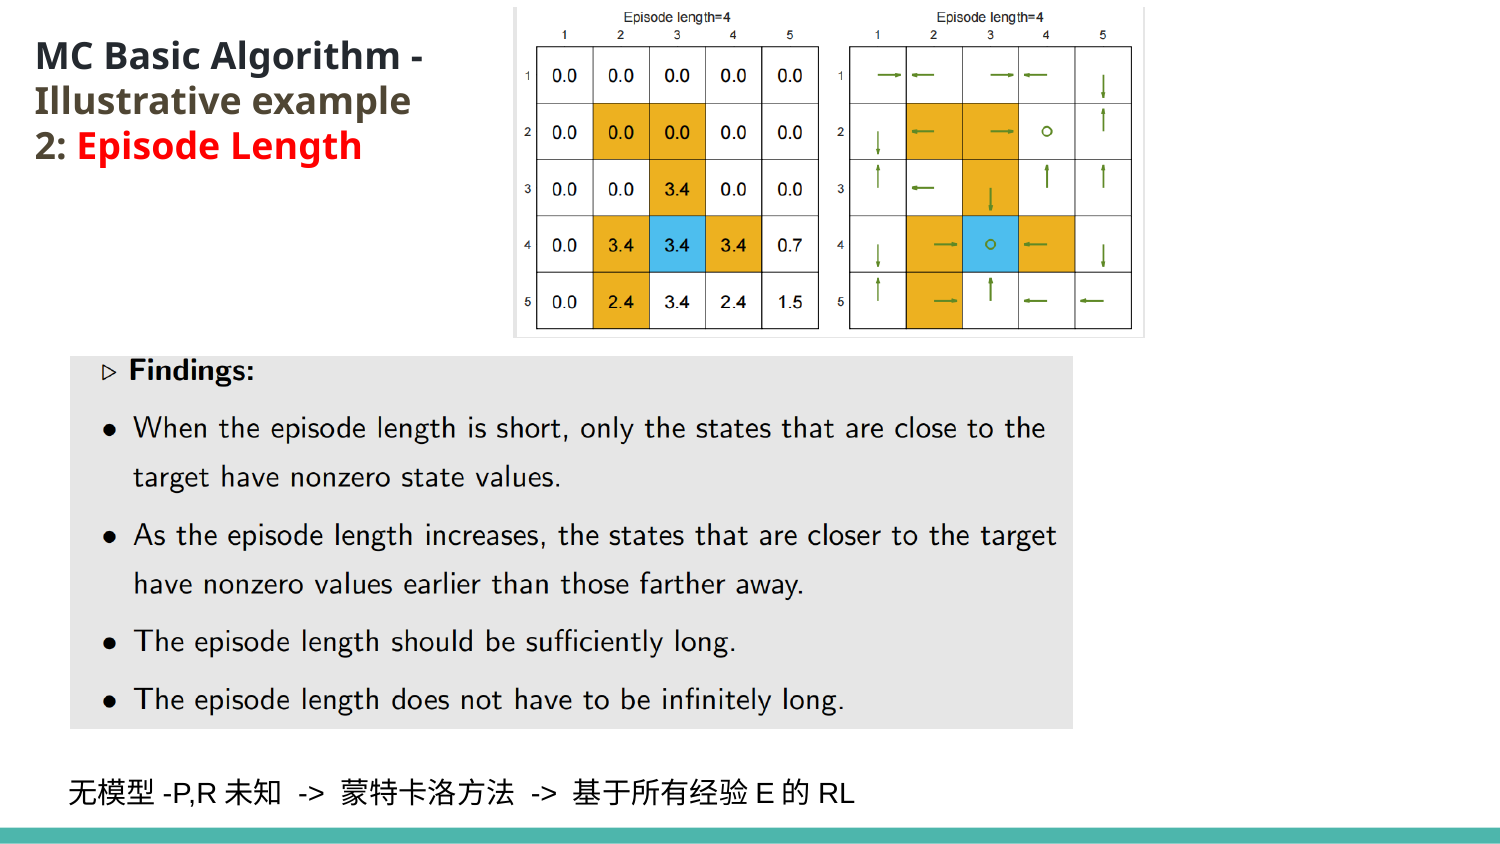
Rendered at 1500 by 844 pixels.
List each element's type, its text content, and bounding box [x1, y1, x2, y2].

picture [513, 6, 1145, 338]
picture [70, 356, 1074, 730]
title MC Basic Algorithm - Illustrative example 2: Episode Length [19, 17, 450, 191]
